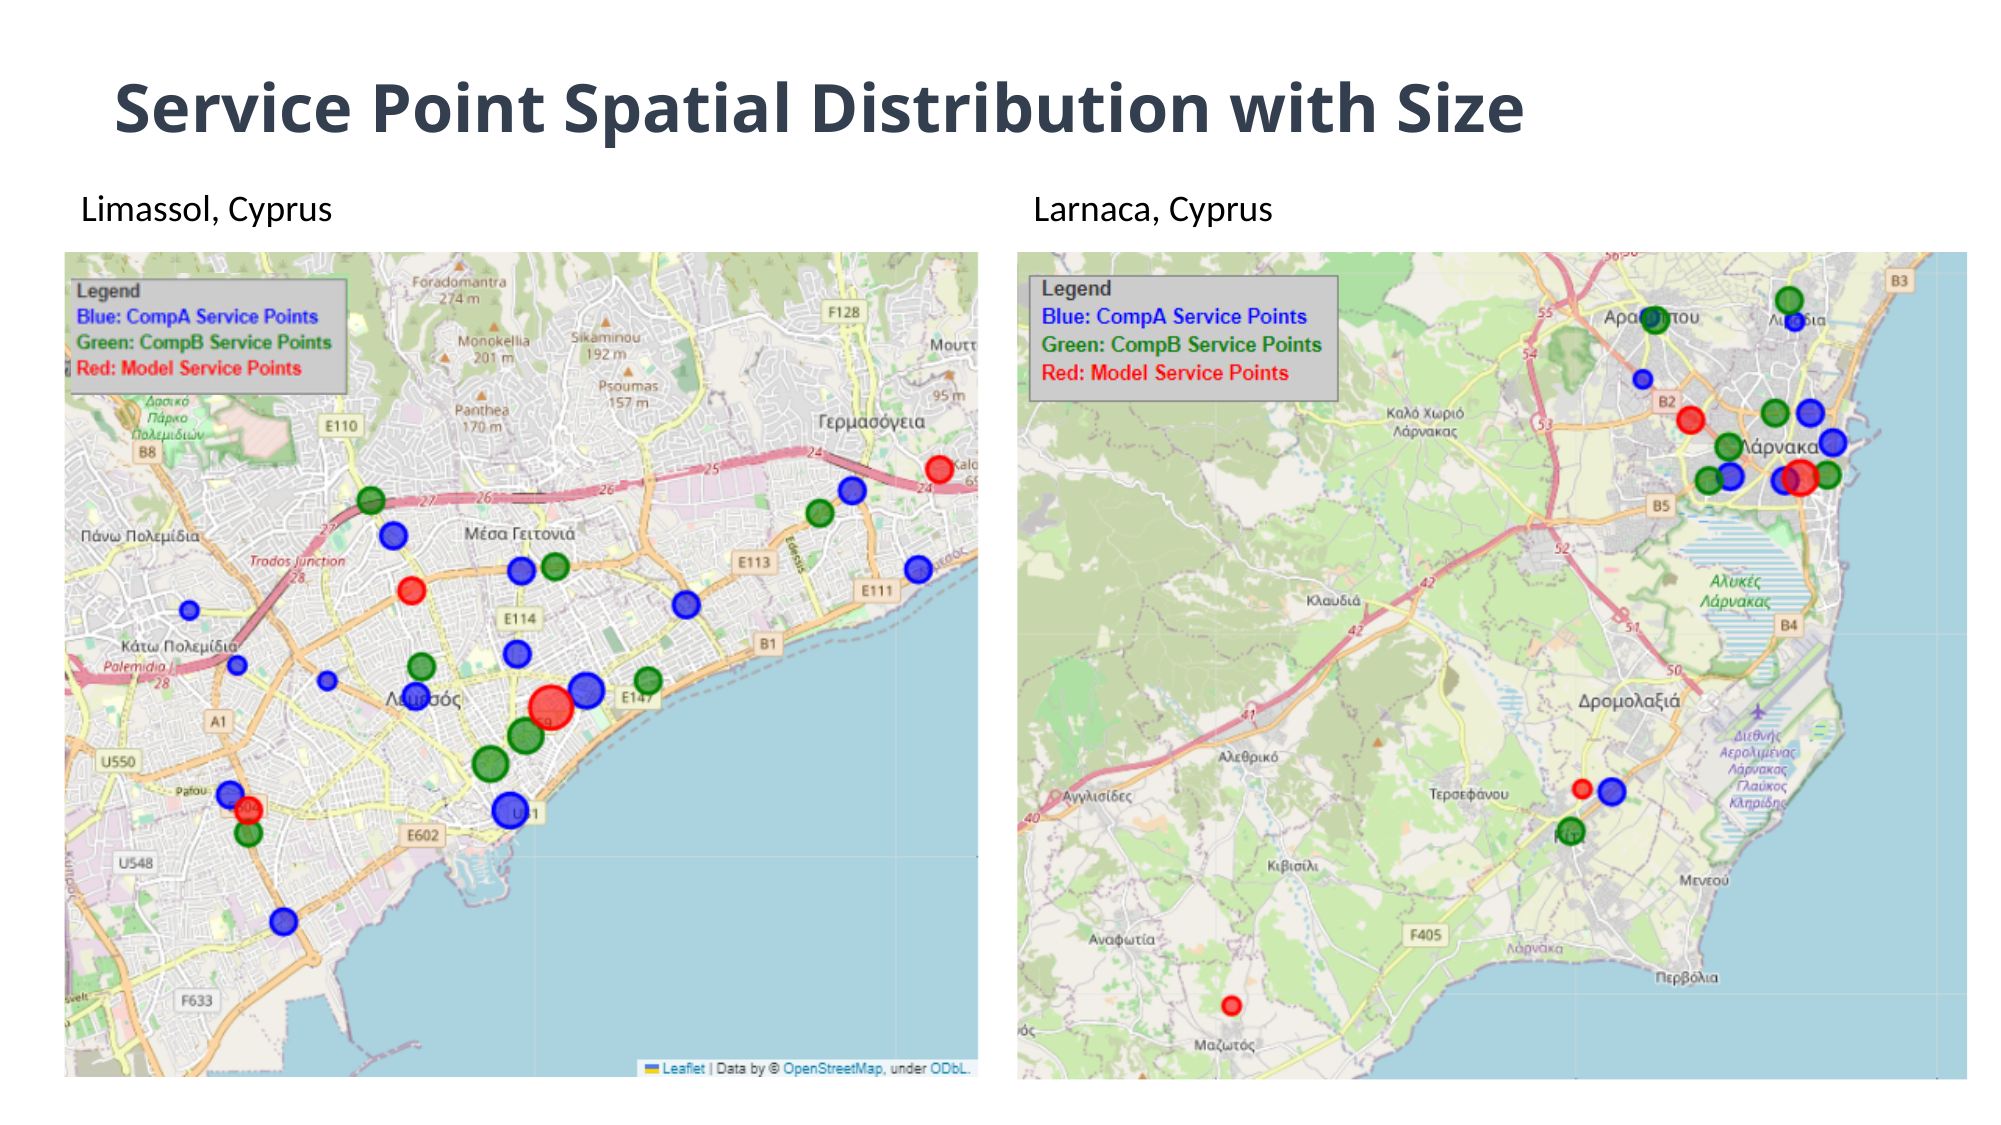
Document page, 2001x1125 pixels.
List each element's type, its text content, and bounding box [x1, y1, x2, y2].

picture [1017, 252, 1968, 1089]
text_box Larnaca, Cyprus [1018, 176, 1289, 237]
picture [64, 252, 983, 1077]
text_box Service Point Spatial Distribution with Size [100, 67, 1825, 177]
text_box Limassol, Cyprus [66, 176, 348, 237]
